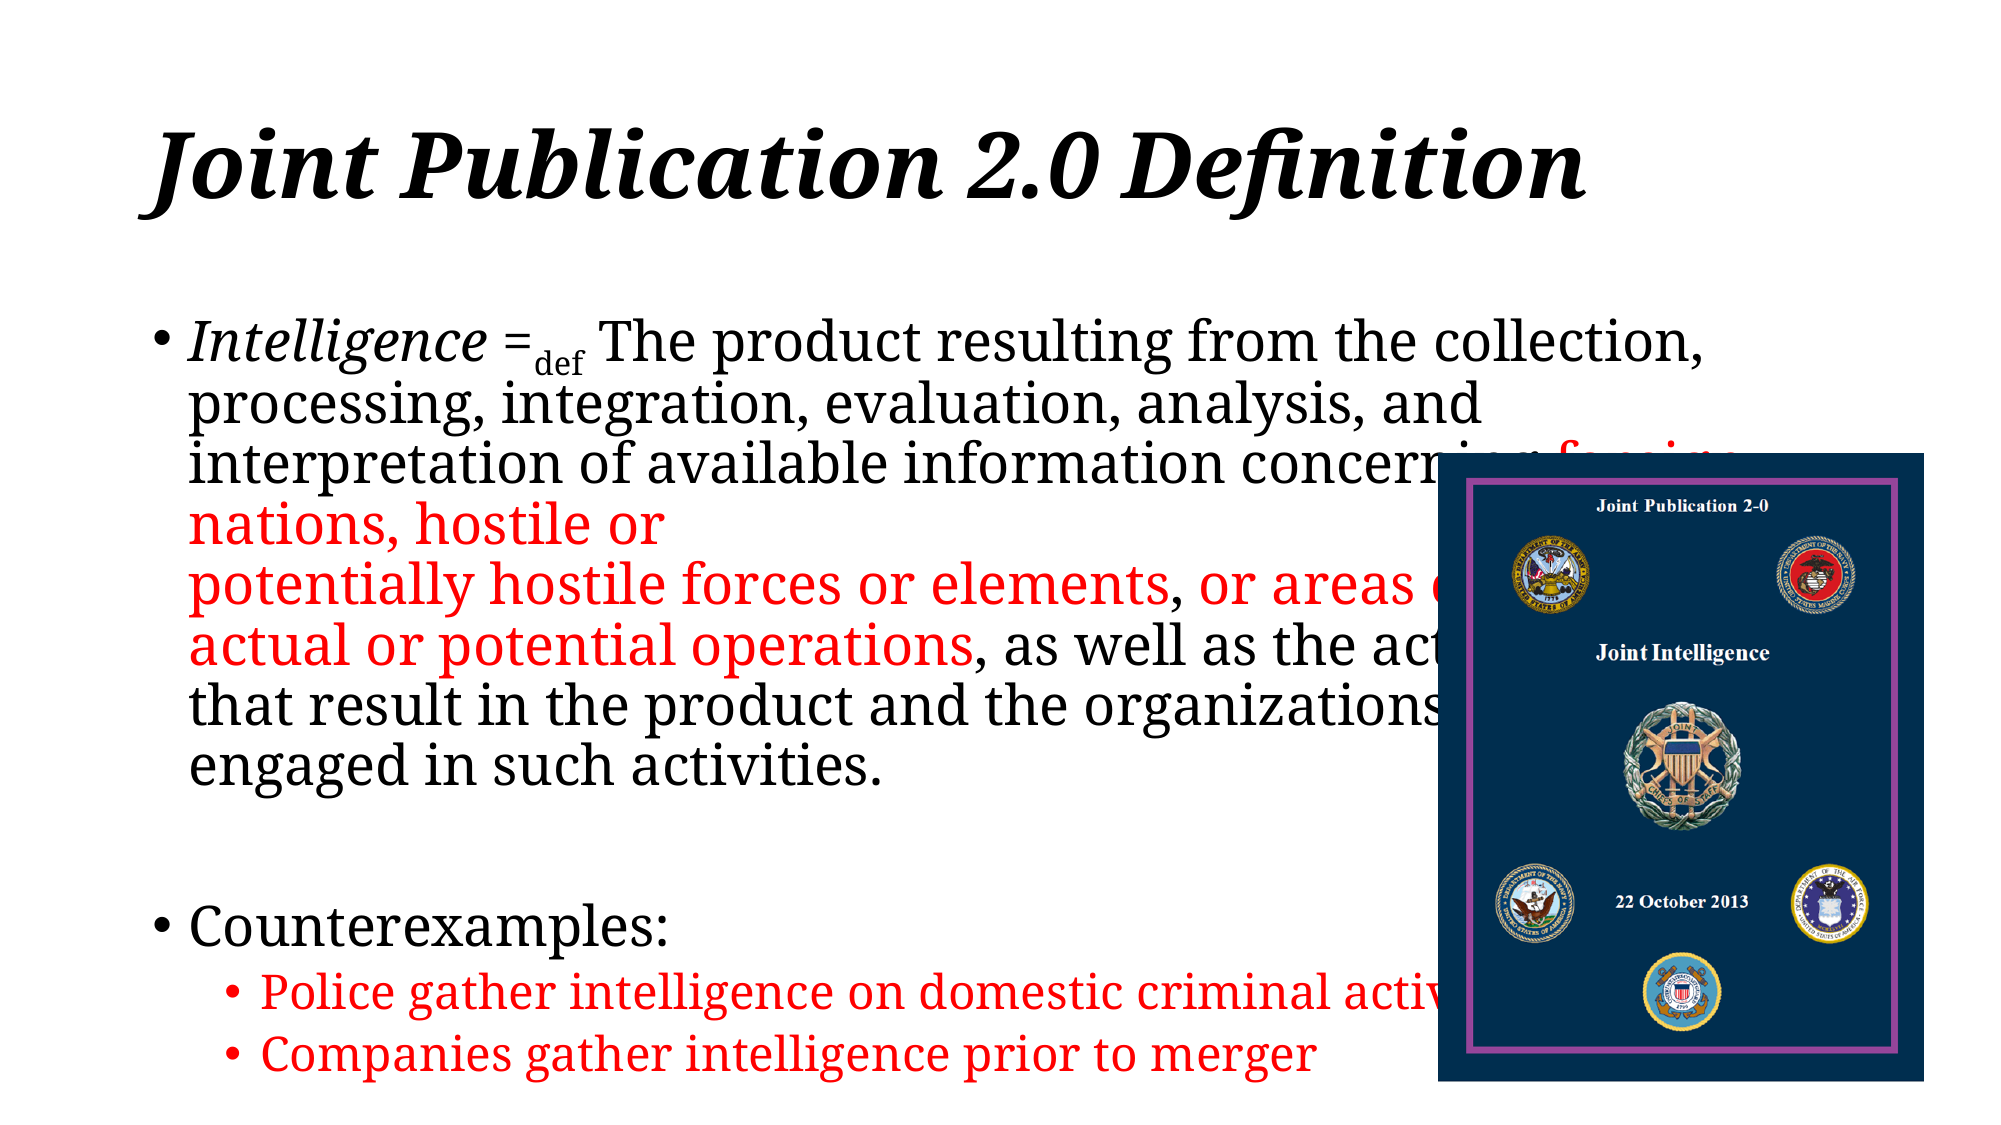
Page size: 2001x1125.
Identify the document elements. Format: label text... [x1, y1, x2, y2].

picture [1438, 452, 1925, 1083]
list Intelligence =def The product resulting from the collection, processing, integration, evaluation, analysis, and interpretation of available information concerning foreign nations, hostile or potentially hostile forces or elements, or areas of actual or potential operations, as well as the activities that result in the product and the organizations engaged in such activities. Counterexamples: Police gather intelligence on domestic criminal activity Companies gather intelligence prior to merger [137, 299, 1863, 1097]
title Joint Publication 2.0 Definition [137, 59, 1863, 278]
